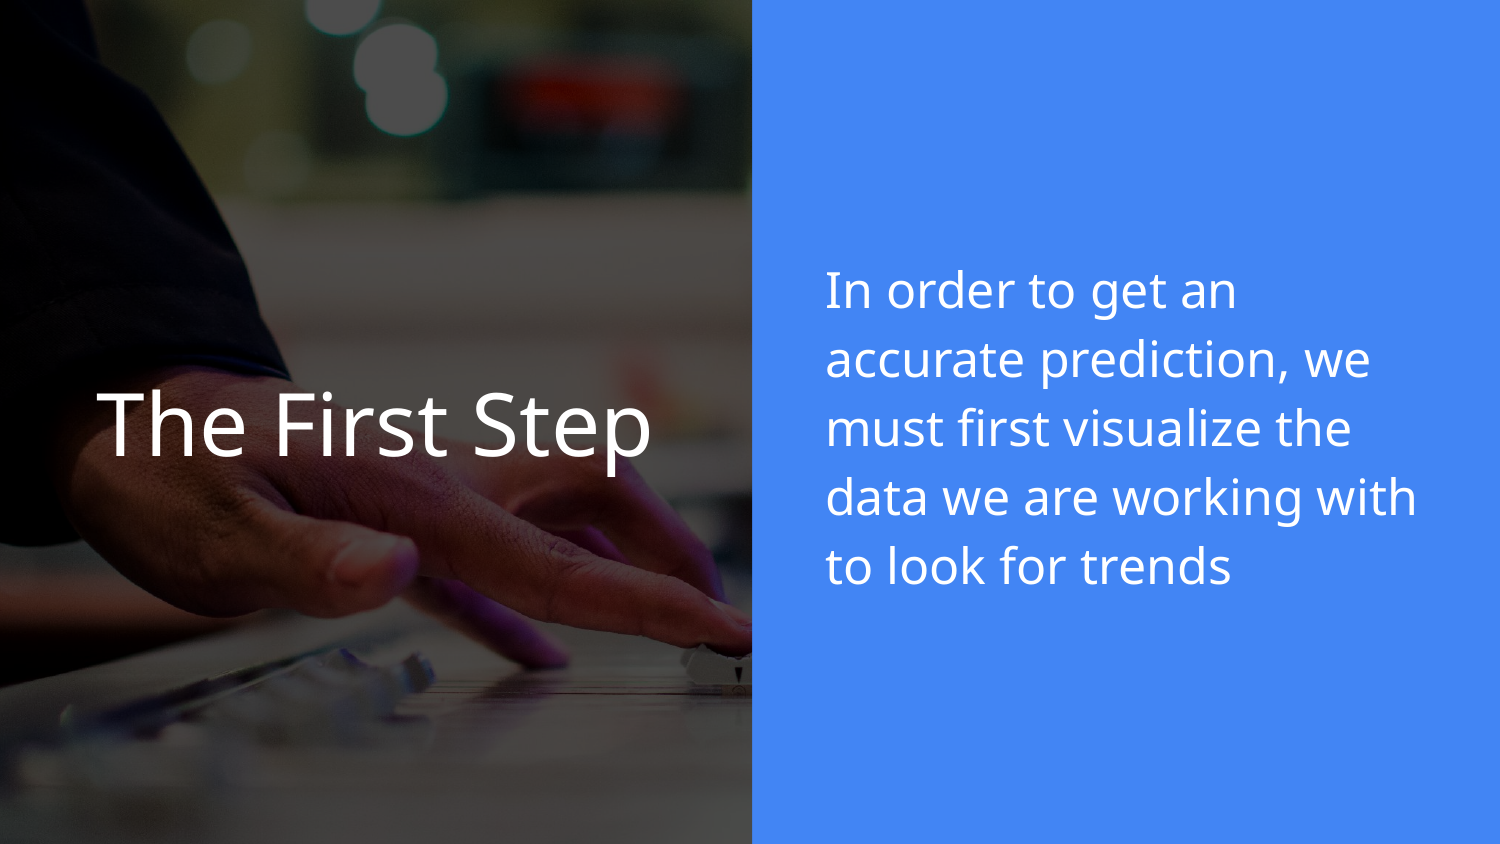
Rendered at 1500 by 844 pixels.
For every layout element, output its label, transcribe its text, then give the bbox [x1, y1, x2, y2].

picture [0, 0, 753, 844]
list In order to get an accurate prediction, we must first visualize the data we are working with to look for trends [810, 118, 1440, 725]
